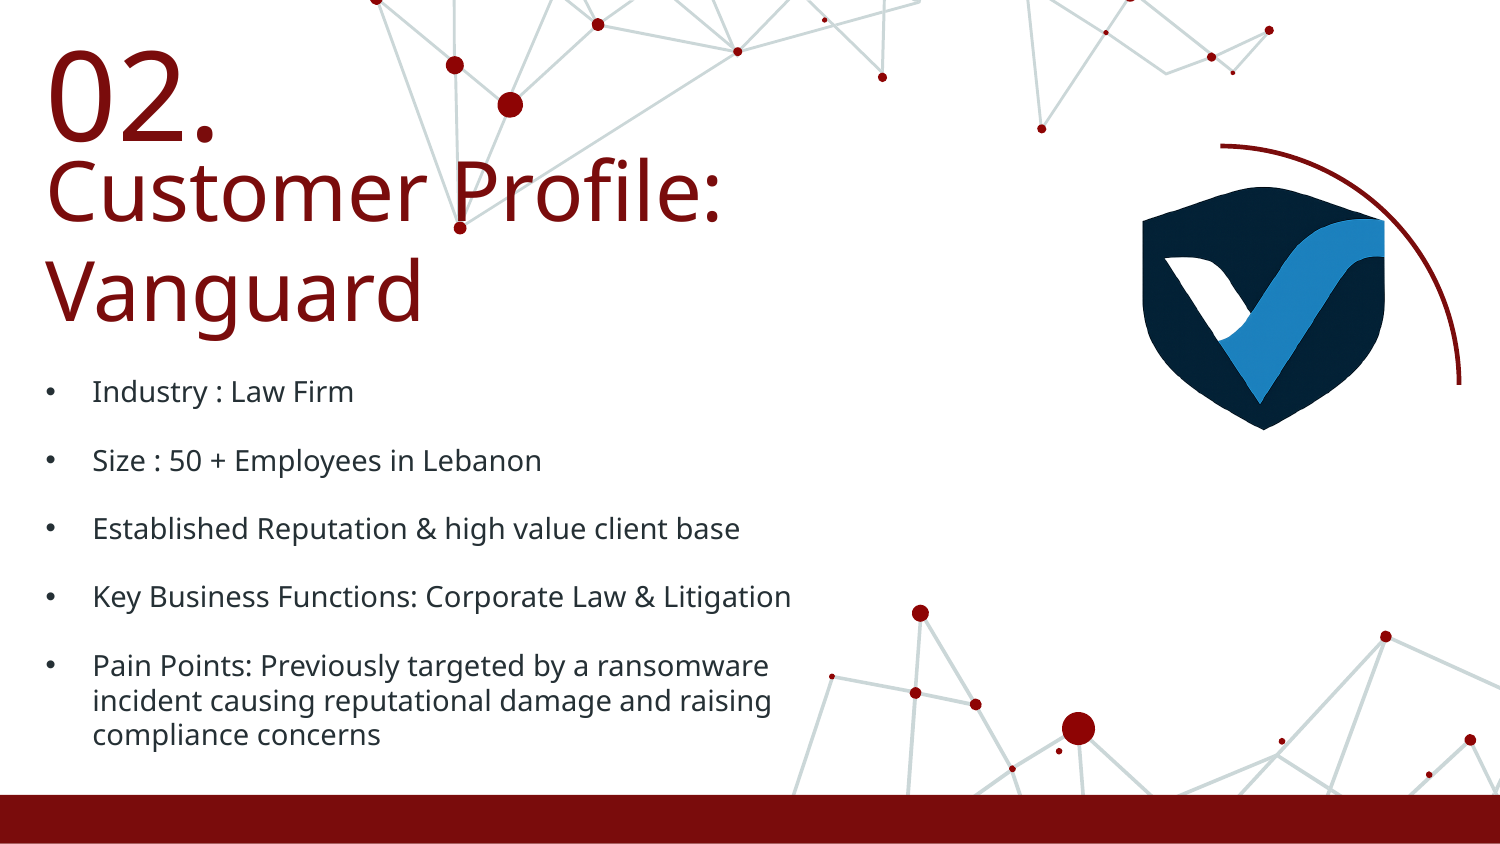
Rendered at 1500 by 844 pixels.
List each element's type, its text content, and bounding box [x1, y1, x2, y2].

subtitle Industry : Law Firm Size : 50 + Employees in Lebanon Established Reputation & high value client base Key Business Functions: Corporate Law & Litigation Pain Points: Previously targeted by a ransomware incident causing reputational damage and raising compliance concerns [30, 358, 823, 721]
picture [1015, 62, 1500, 559]
title Customer Profile: Vanguard [30, 123, 1010, 345]
title 02. [30, 1, 858, 124]
